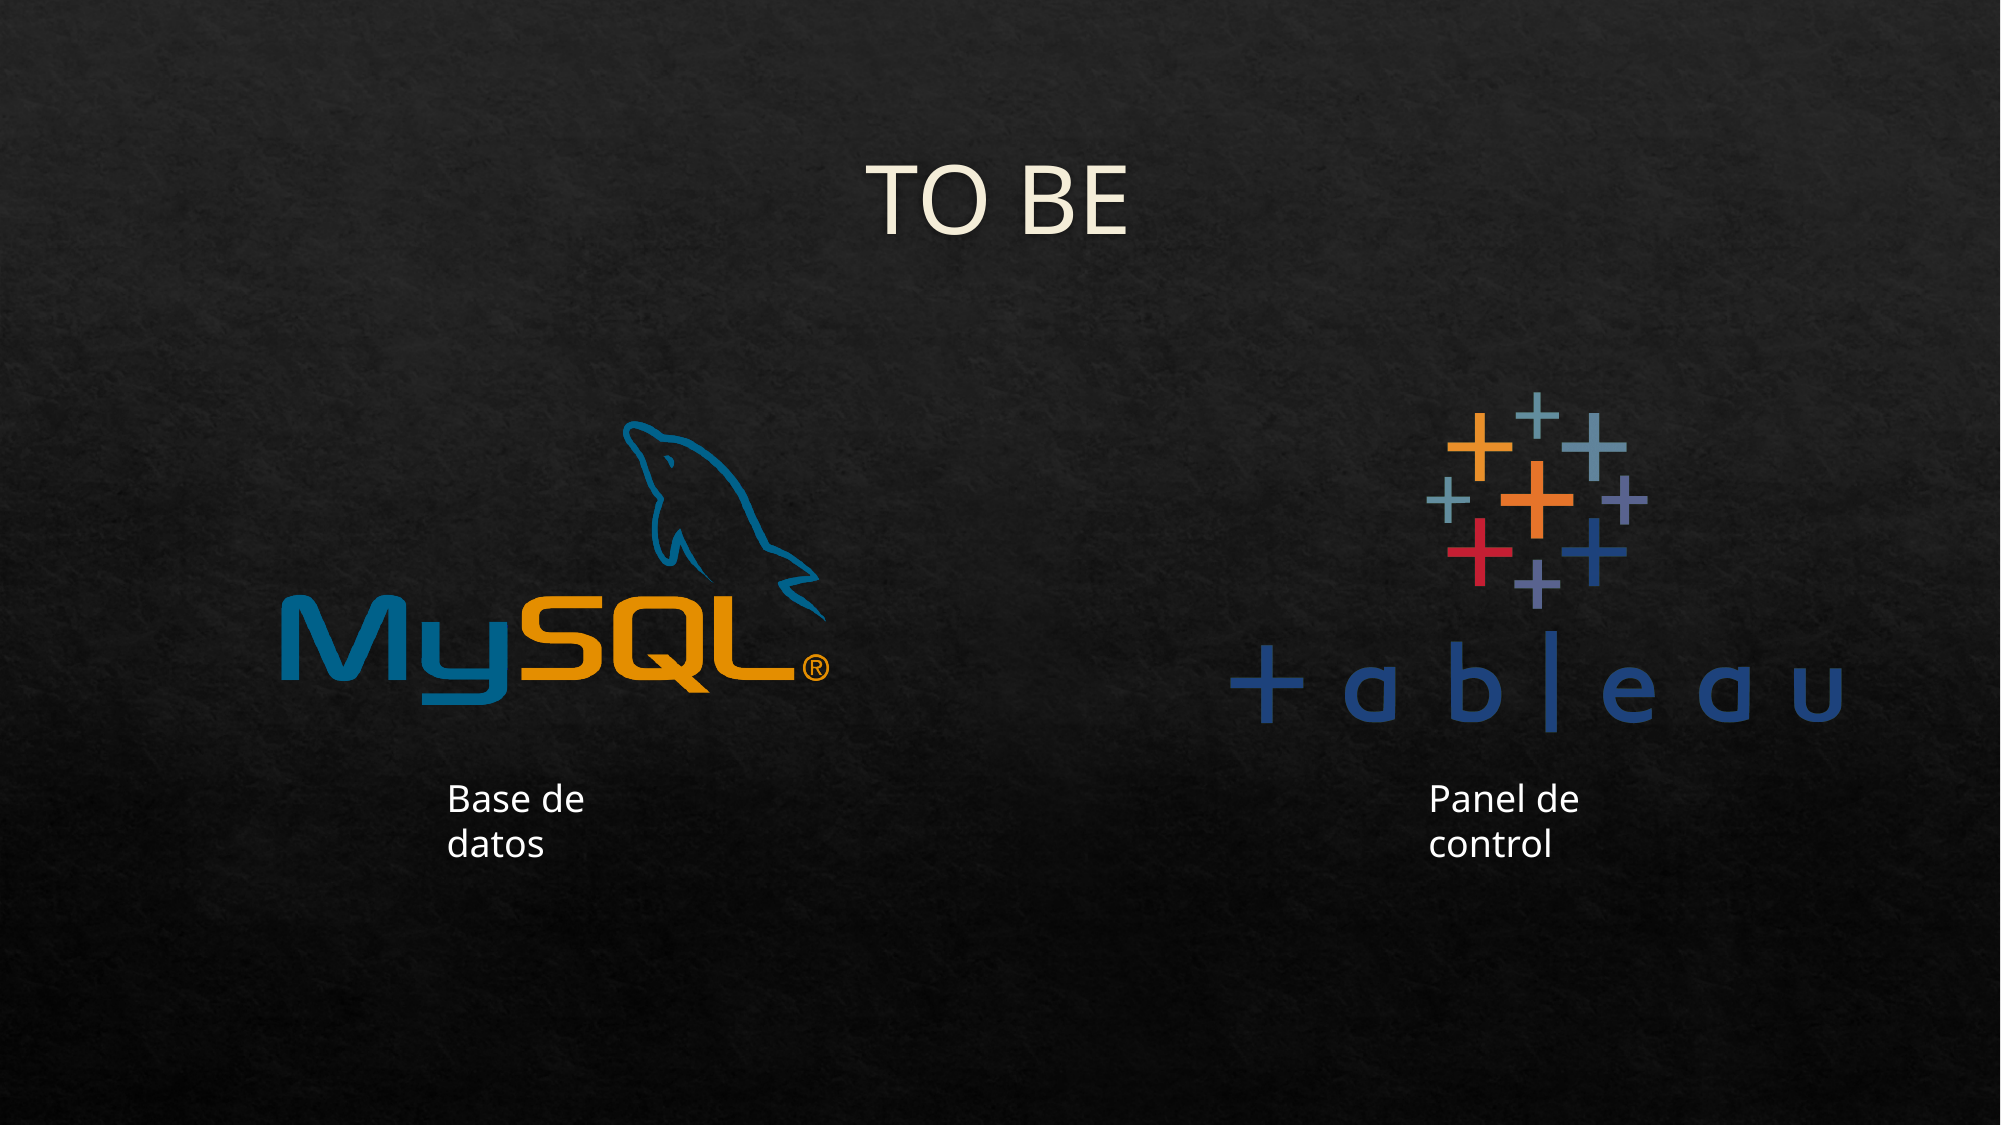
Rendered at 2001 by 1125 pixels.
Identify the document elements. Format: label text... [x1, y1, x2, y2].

title TO BE [149, 99, 1849, 307]
picture [1225, 387, 1849, 738]
picture [280, 420, 831, 705]
text_box Base de datos [431, 767, 679, 873]
text_box Panel de control [1413, 767, 1717, 873]
